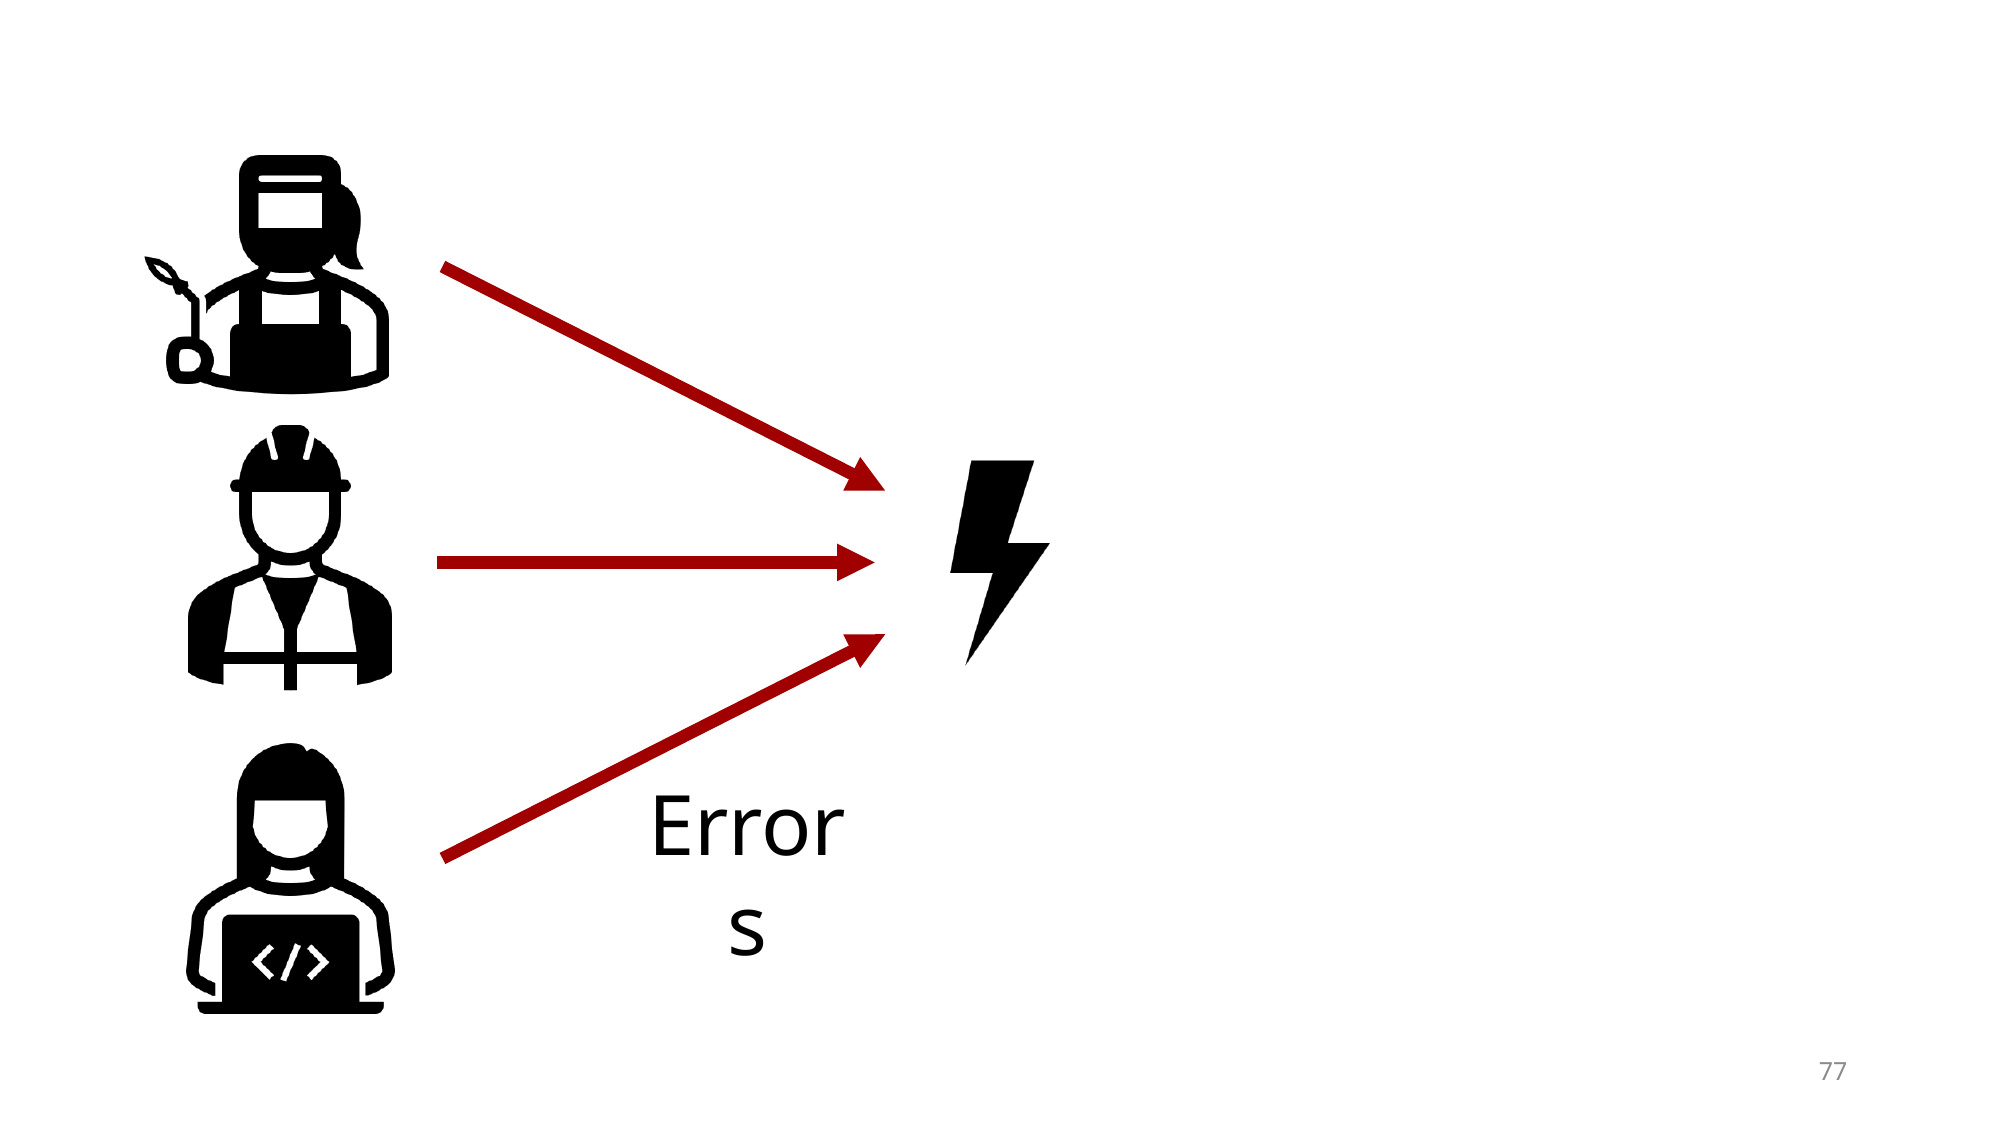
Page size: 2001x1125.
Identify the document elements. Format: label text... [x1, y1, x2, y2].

picture [879, 442, 1120, 683]
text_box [442, 634, 886, 859]
picture [137, 113, 443, 1020]
text_box Errors [627, 859, 868, 980]
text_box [442, 266, 886, 491]
slide_number 77 [1412, 1042, 1863, 1103]
